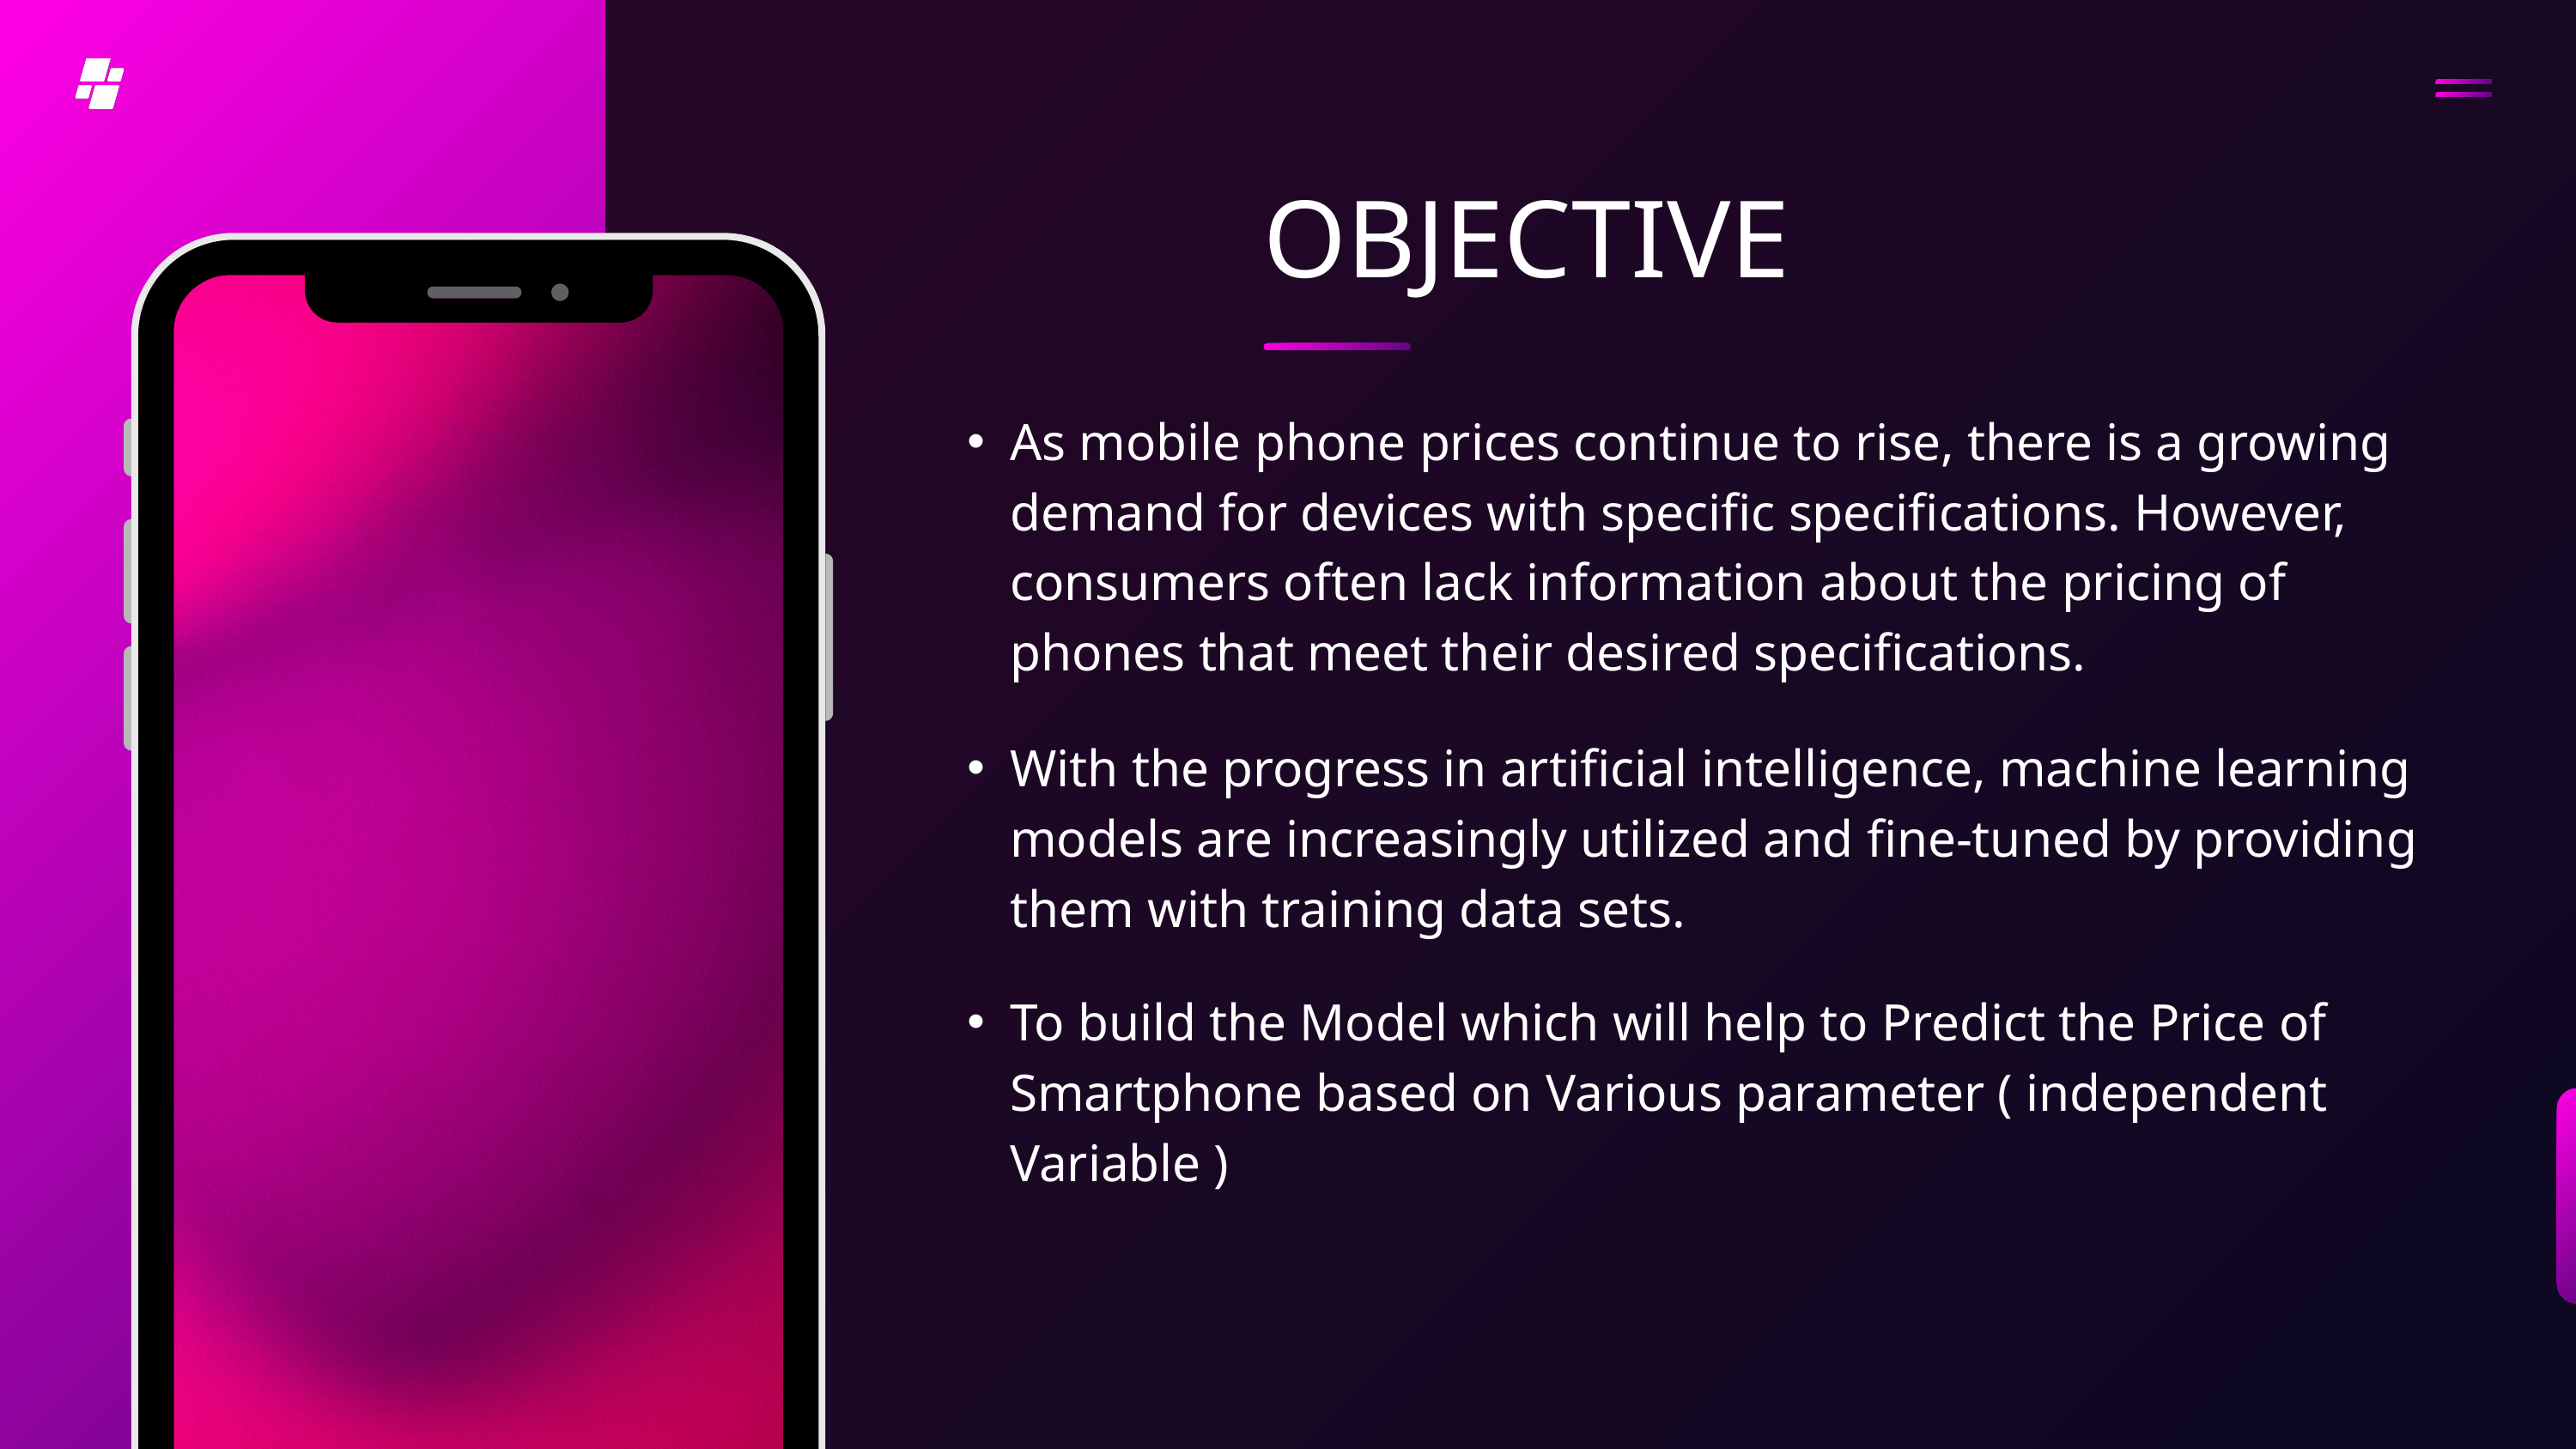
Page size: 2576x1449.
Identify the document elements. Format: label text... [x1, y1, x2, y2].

text_box To build the Model which will help to Predict the Price of Smartphone based on Various parameter ( independent Variable ) [924, 980, 2432, 1191]
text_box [2556, 1088, 2576, 1304]
text_box With the progress in artificial intelligence, machine learning models are increasingly utilized and fine-tuned by providing them with training data sets. [924, 726, 2432, 938]
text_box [2435, 79, 2493, 84]
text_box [0, 0, 605, 1449]
text_box OBJECTIVE [1263, 174, 2139, 300]
text_box As mobile phone prices continue to rise, there is a growing demand for devices with specific specifications. However, consumers often lack information about the pricing of phones that meet their desired specifications. [924, 400, 2432, 682]
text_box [1263, 343, 1411, 350]
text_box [123, 233, 834, 1449]
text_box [2435, 92, 2493, 97]
